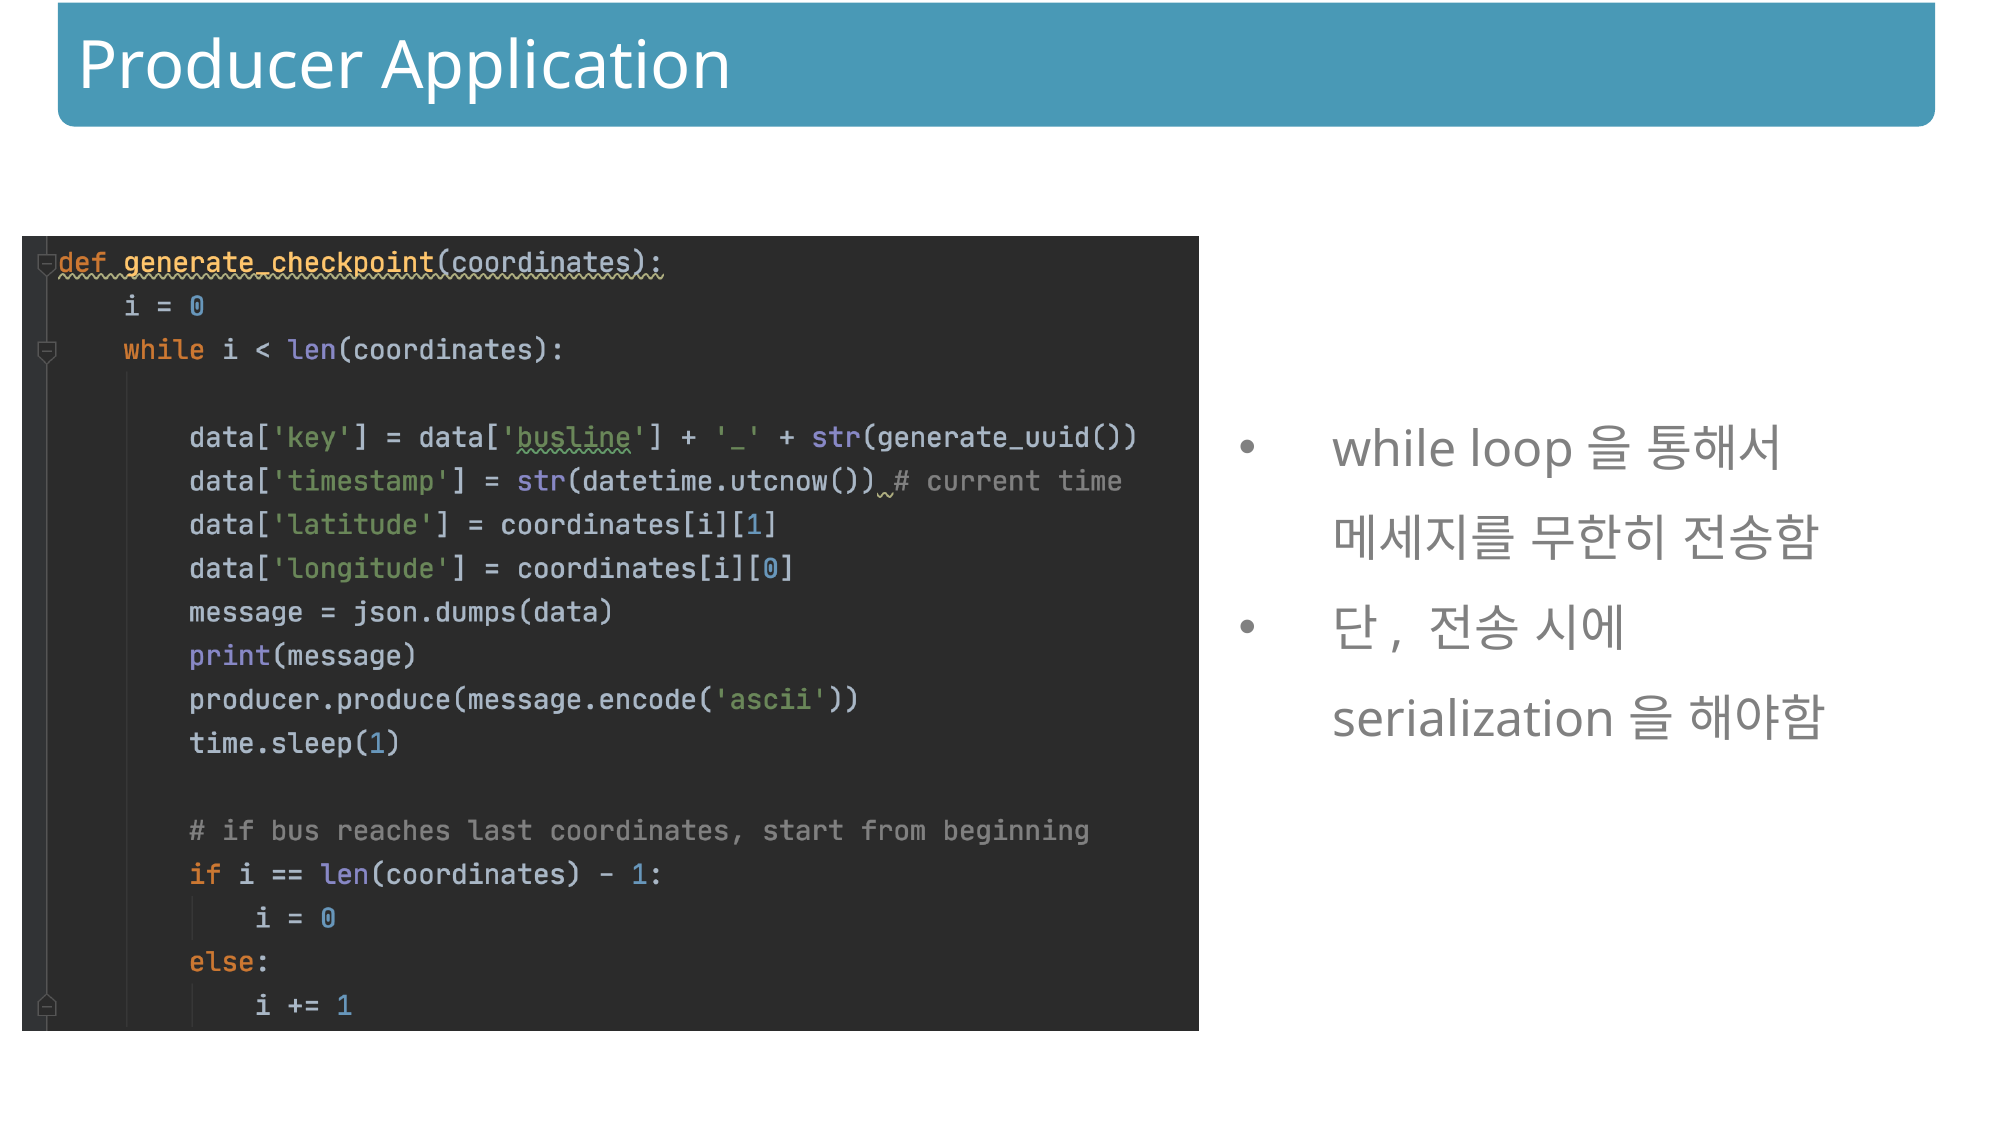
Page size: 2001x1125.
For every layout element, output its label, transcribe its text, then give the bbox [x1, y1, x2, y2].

picture [22, 236, 1199, 1031]
text_box while loop을 통해서 메세지를 무한히 전송함 단, 전송 시에 serialization을 해야함 [1223, 378, 1947, 754]
text_box Producer Application [56, 1, 1937, 128]
